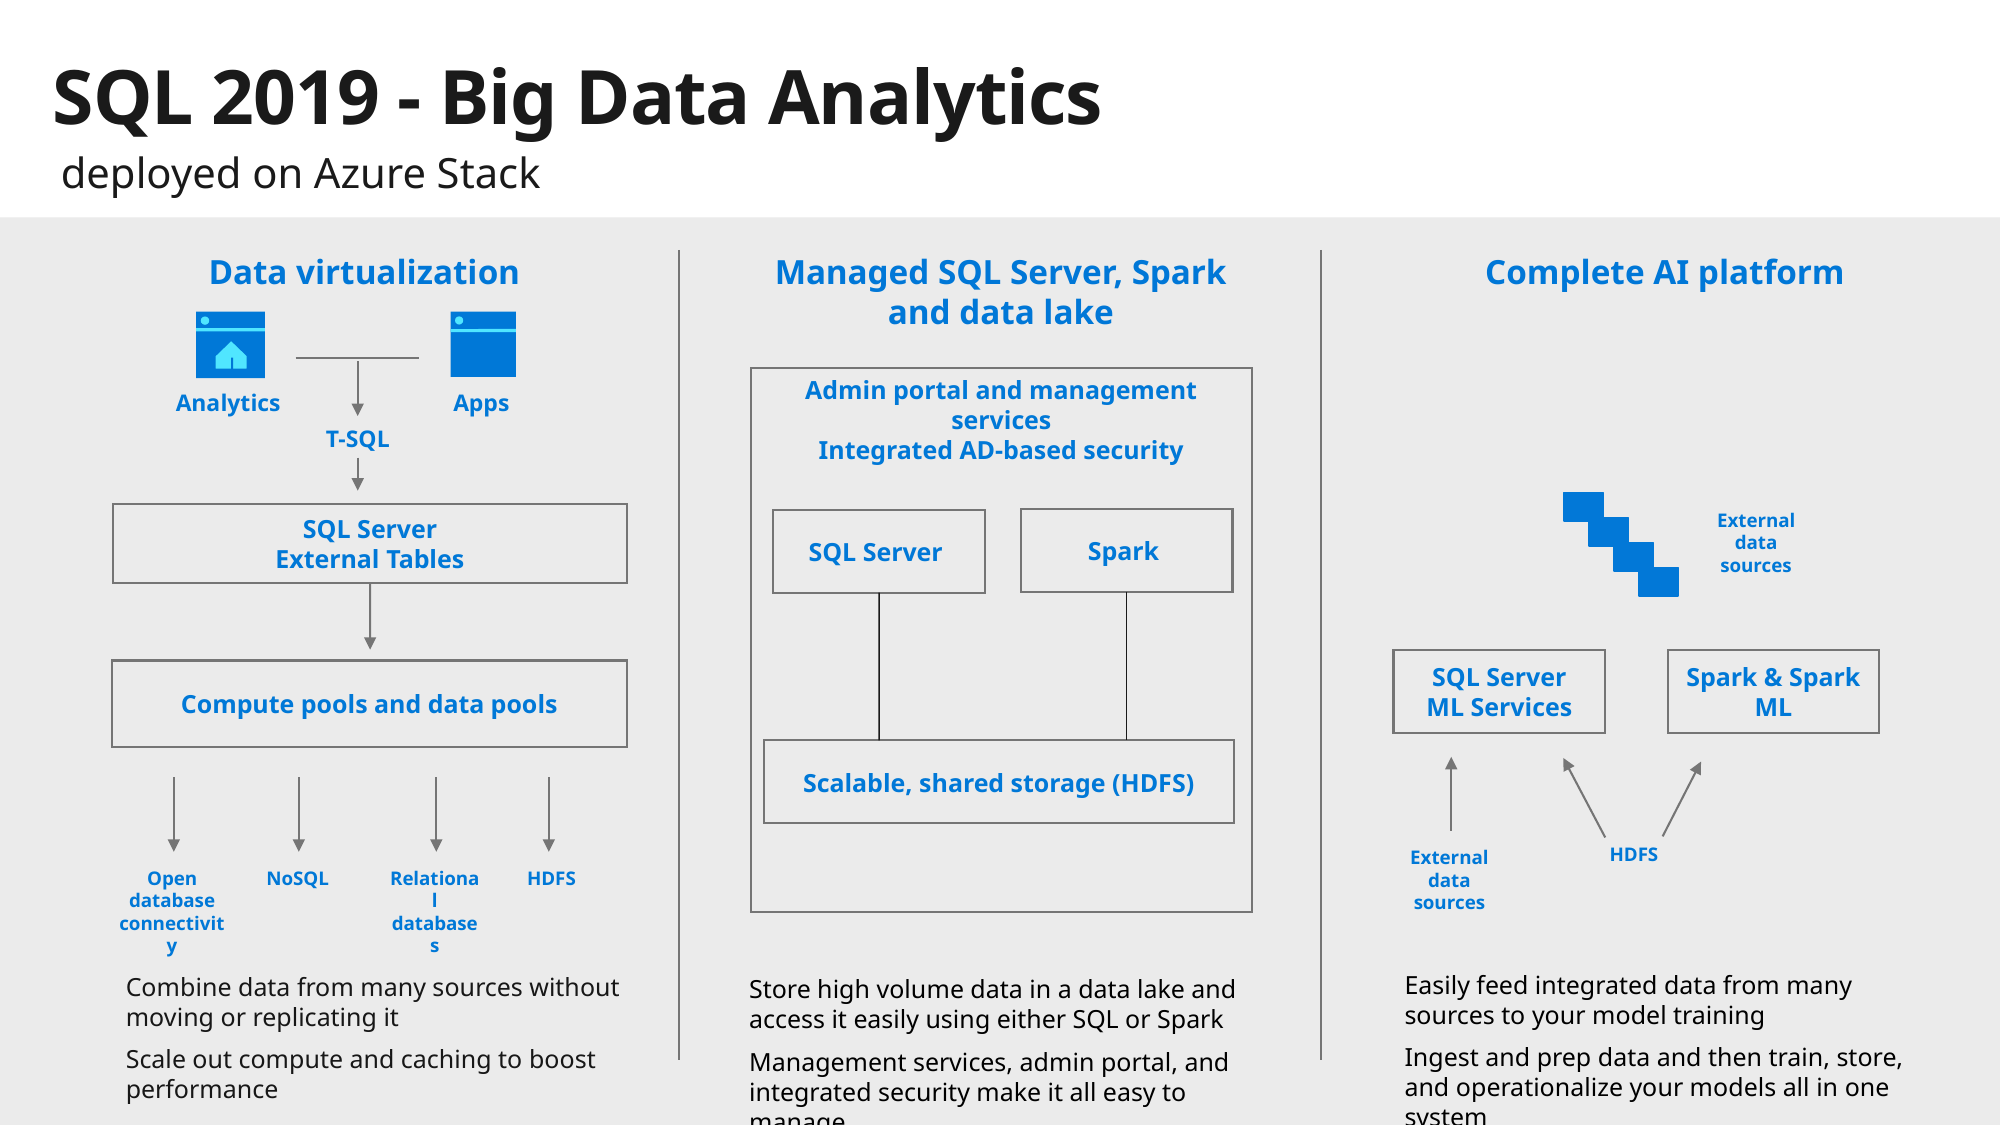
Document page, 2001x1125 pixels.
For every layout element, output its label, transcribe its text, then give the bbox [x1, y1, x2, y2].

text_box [1562, 757, 1606, 838]
text_box T-SQL [113, 417, 603, 464]
text_box [0, 216, 2000, 1125]
text_box [1588, 517, 1629, 547]
text_box Compute pools and data pools [111, 660, 628, 748]
text_box Store high volume data in a data lake and access it easily using either SQL or Spark Management services, admin portal, and integrated security make it all easy to manage [734, 966, 1303, 1125]
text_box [1662, 761, 1702, 837]
text_box SQL Server External Tables [112, 503, 628, 584]
text_box SQL 2019 - Big Data Analytics [52, 49, 1213, 140]
text_box [1563, 492, 1604, 522]
text_box Data virtualization [114, 243, 615, 299]
text_box Complete AI platform [1405, 243, 1925, 299]
text_box External data sources [1685, 477, 1828, 555]
text_box Easily feed integrated data from many sources to your model training Ingest and prep data and then train, store, and operationalize your models all in one system [1389, 962, 1941, 1125]
text_box Apps [430, 381, 533, 428]
text_box Managed SQL Server, Spark and data lake [754, 243, 1248, 339]
text_box SQL Server ML Services [1393, 649, 1606, 734]
text_box Analytics [148, 381, 309, 428]
text_box Spark & Spark ML [1667, 649, 1880, 734]
text_box HDFS [1562, 812, 1705, 890]
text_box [450, 311, 517, 378]
text_box Relational databases [372, 835, 497, 913]
text_box Combine data from many sources without moving or replicating it Scale out compute and caching to boost performance [111, 964, 638, 1112]
text_box Admin portal and management services Integrated AD-based security [750, 367, 1253, 913]
text_box deployed on Azure Stack [60, 147, 1278, 198]
text_box [1613, 542, 1654, 572]
text_box HDFS [495, 835, 608, 912]
text_box NoSQL [249, 835, 347, 912]
text_box External data sources [1378, 815, 1521, 892]
text_box [1638, 567, 1679, 597]
text_box [114, 584, 605, 660]
text_box Open database connectivity [101, 835, 243, 913]
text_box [195, 311, 266, 379]
